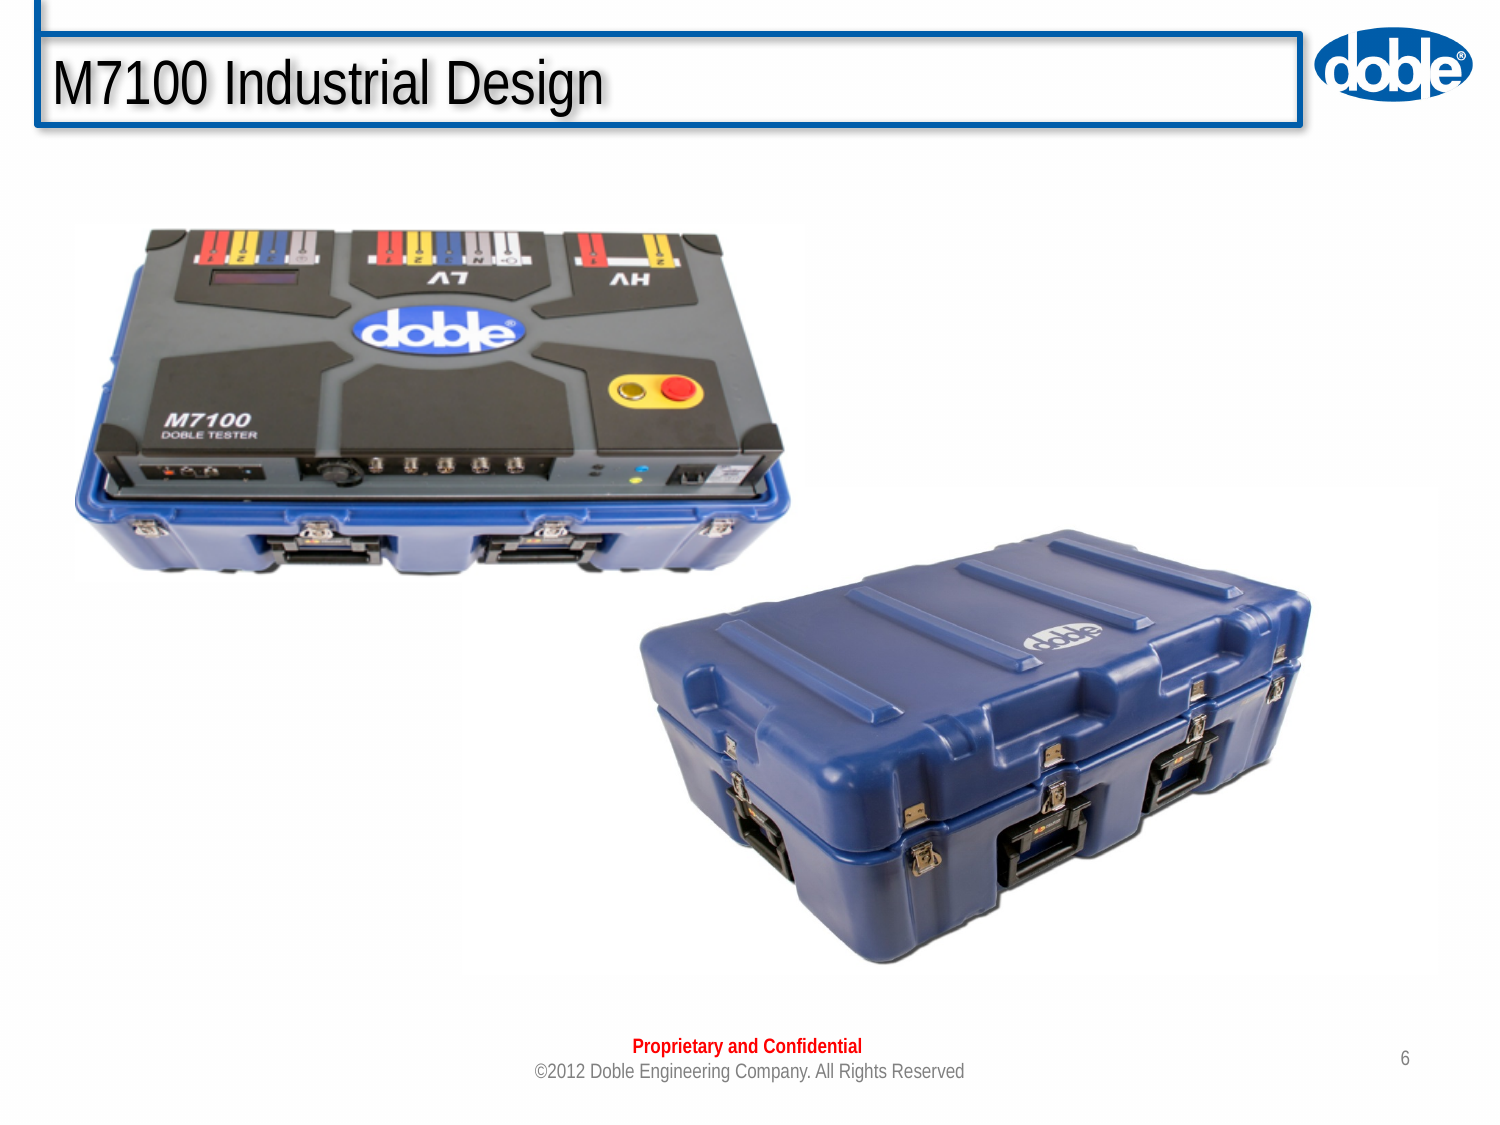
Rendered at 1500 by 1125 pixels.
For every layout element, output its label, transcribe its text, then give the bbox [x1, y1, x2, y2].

picture [0, 0, 1500, 1125]
title M7100 Industrial Design [34, 31, 1303, 128]
